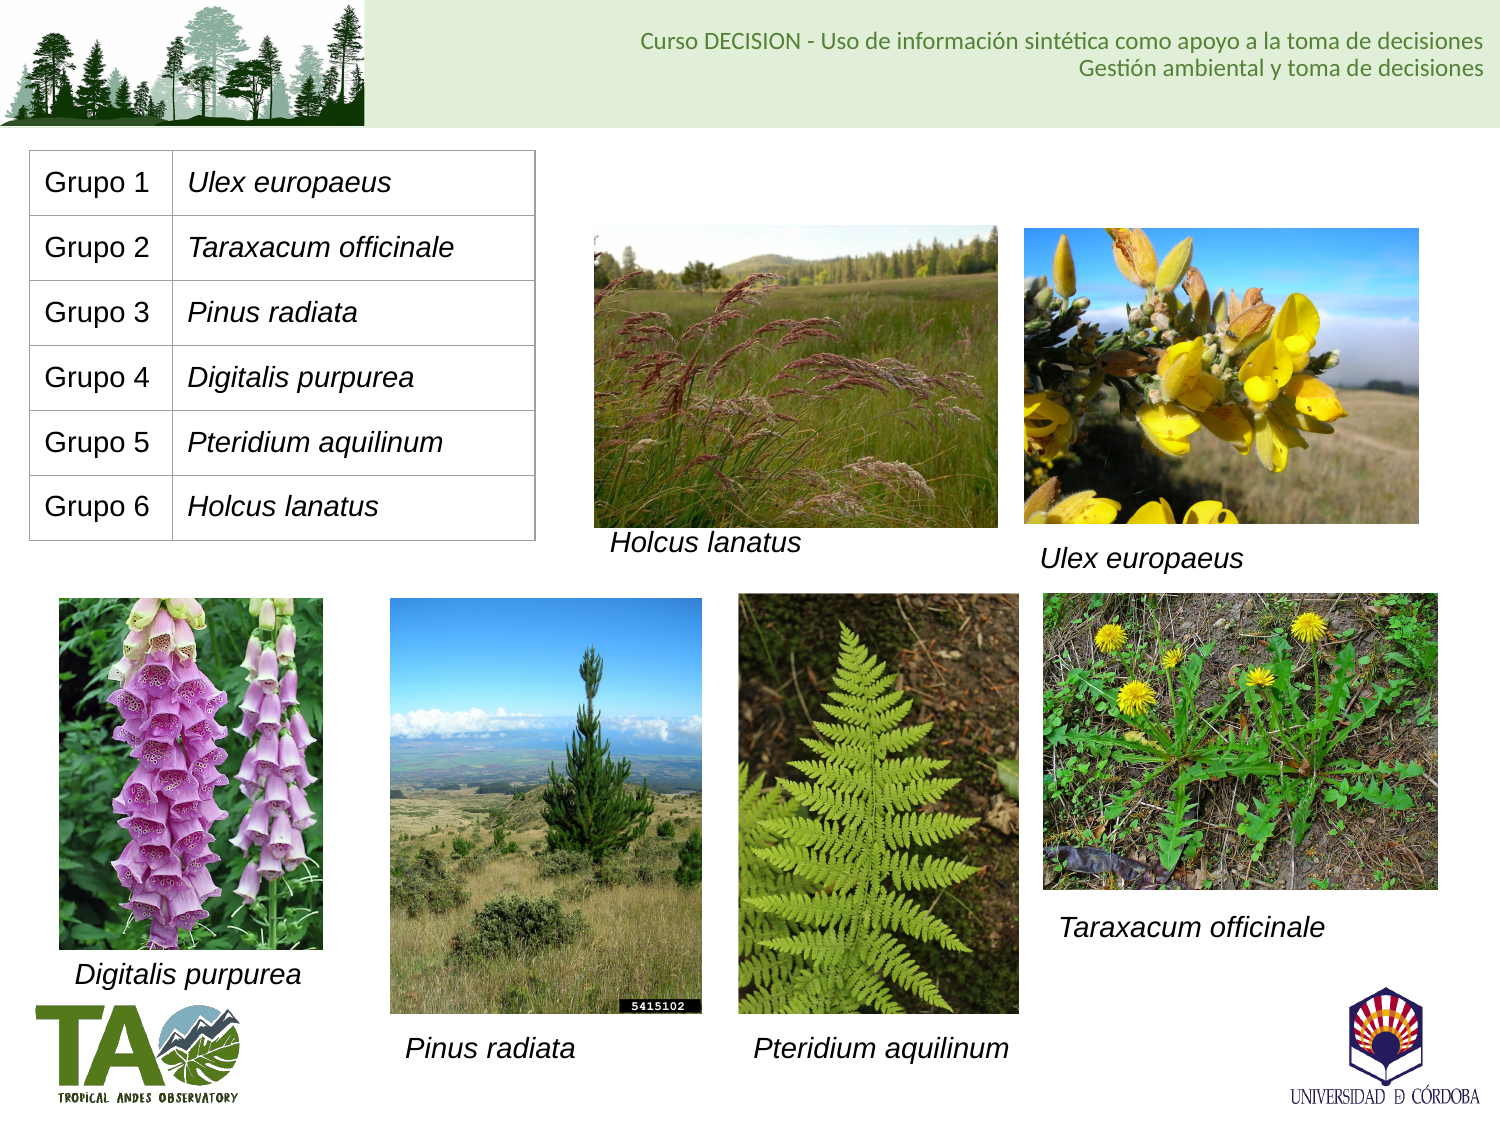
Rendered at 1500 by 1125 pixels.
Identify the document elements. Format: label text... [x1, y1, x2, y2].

table_cell Pinus radiata [173, 281, 534, 345]
picture [0, 0, 365, 127]
text_box Pteridium aquilinum [883, 1013, 1231, 1079]
text_box Pinus radiata [390, 1013, 883, 1079]
table_cell Grupo 6 [30, 476, 172, 540]
table_cell Digitalis purpurea [173, 346, 534, 410]
table_header Ulex europaeus [173, 151, 534, 215]
table_cell Pteridium aquilinum [173, 411, 534, 475]
text_box Taraxacum officinale [1043, 893, 1500, 959]
picture [594, 225, 998, 528]
table_header Grupo 1 [30, 151, 172, 215]
table_cell Grupo 3 [30, 281, 172, 345]
picture [59, 598, 323, 950]
table_cell Taraxacum officinale [173, 216, 534, 280]
table_cell Grupo 2 [30, 216, 172, 280]
picture [1024, 228, 1420, 525]
text_box Digitalis purpurea [59, 940, 384, 1006]
table_cell Holcus lanatus [173, 476, 534, 540]
table_cell Grupo 4 [30, 346, 172, 410]
picture [1290, 987, 1480, 1104]
text_box Holcus lanatus [594, 508, 1024, 574]
table_cell Grupo 5 [30, 411, 172, 475]
picture [390, 593, 1438, 1015]
text_box Ulex europaeus [1024, 523, 1500, 589]
picture [35, 1005, 240, 1104]
